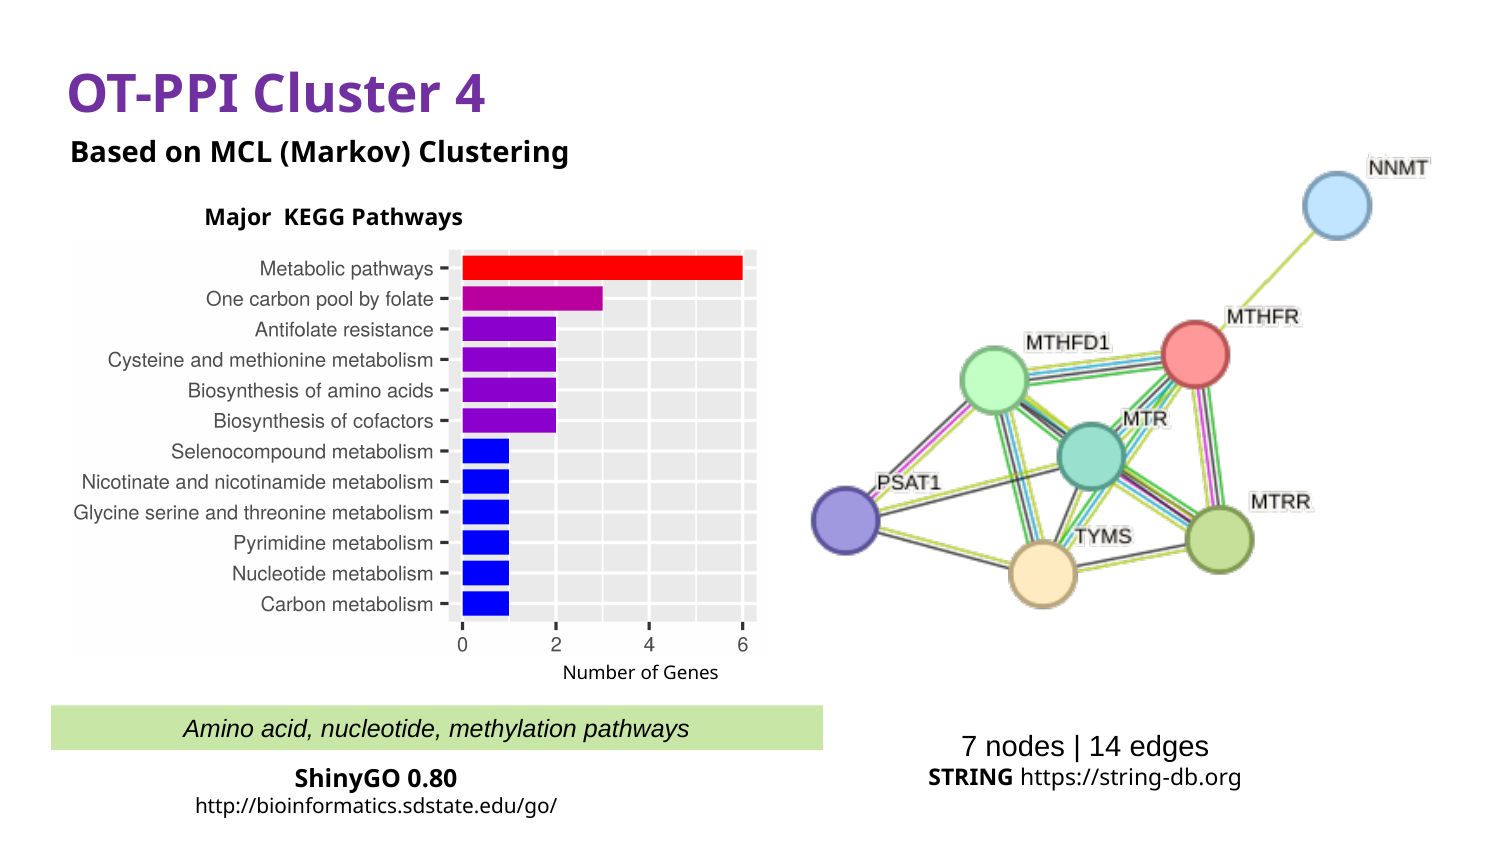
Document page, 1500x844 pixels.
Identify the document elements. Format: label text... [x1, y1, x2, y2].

text_box 7 nodes | 14 edges STRING https://string-db.org [789, 720, 1382, 798]
picture [71, 240, 767, 658]
text_box ShinyGO 0.80 http://bioinformatics.sdstate.edu/go/ [111, 755, 641, 826]
text_box Based on MCL (Markov) Clustering [55, 125, 829, 211]
picture [788, 137, 1446, 630]
text_box Number of Genes [547, 665, 734, 691]
text_box Amino acid, nucleotide, methylation pathways [51, 705, 824, 751]
title OT-PPI Cluster 4 [51, 44, 1449, 138]
text_box Major KEGG Pathways [189, 195, 563, 238]
